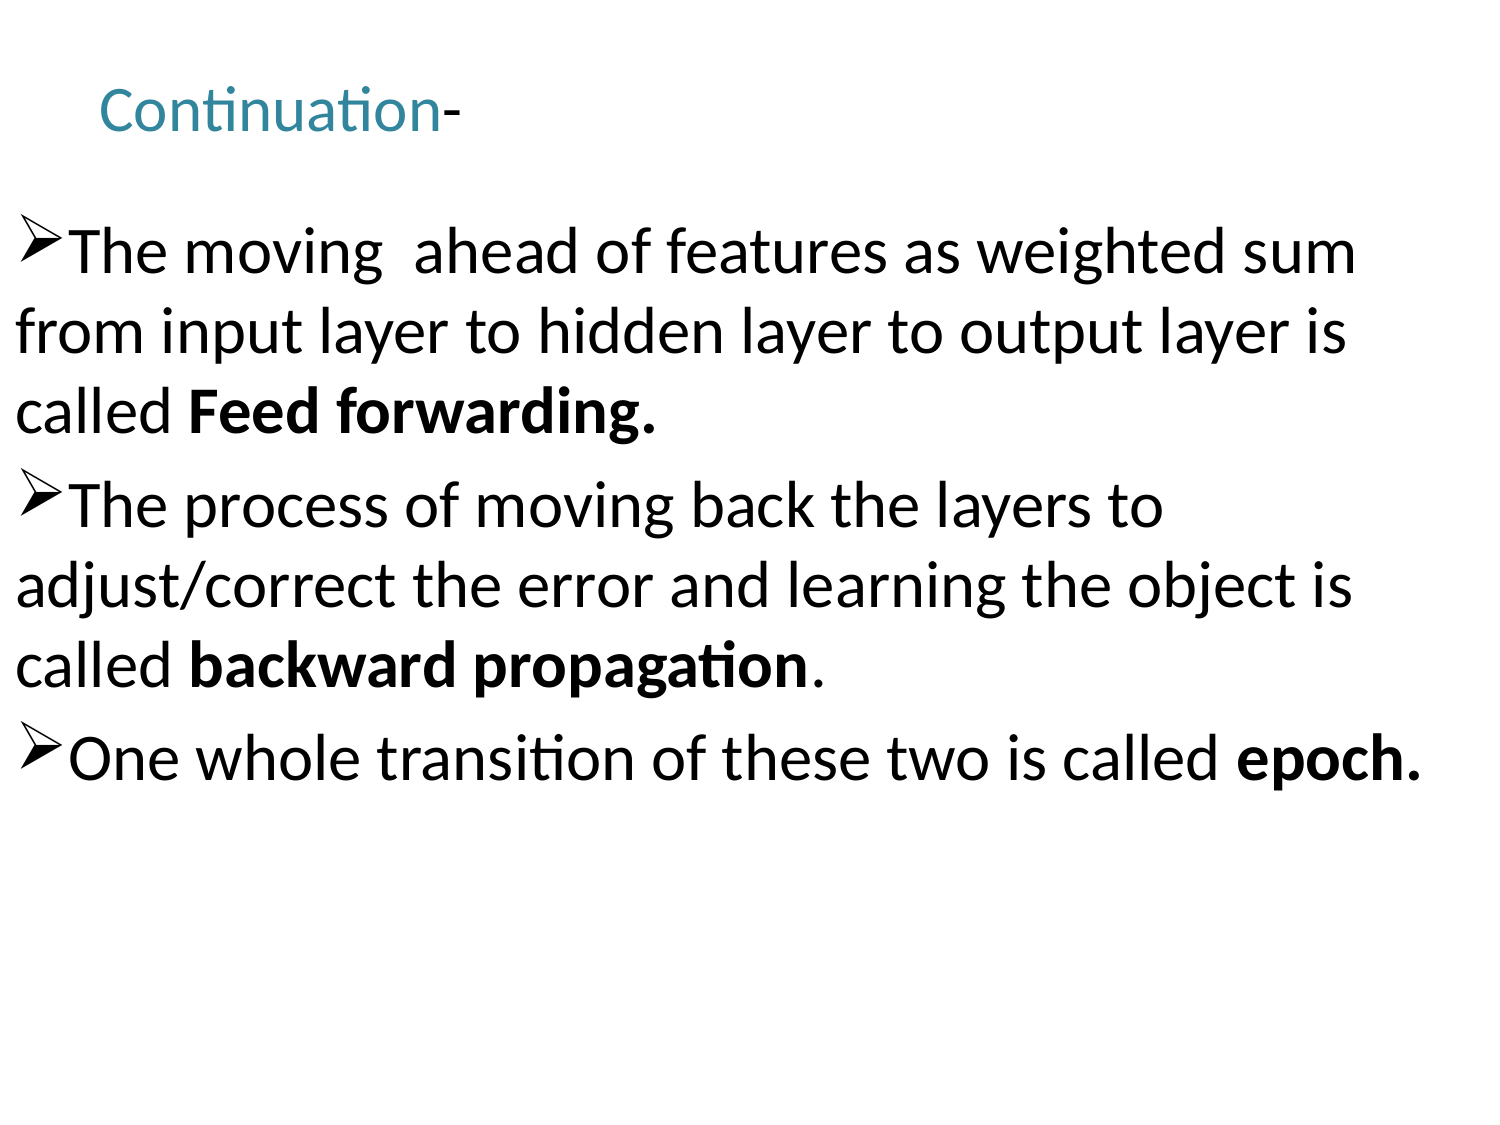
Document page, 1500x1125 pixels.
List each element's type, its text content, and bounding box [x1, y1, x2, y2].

subtitle The moving ahead of features as weighted sum from input layer to hidden layer to output layer is called Feed forwarding. The process of moving back the layers to adjust/correct the error and learning the object is called backward propagation. One whole transition of these two is called epoch. [0, 199, 1500, 1125]
title Continuation- [0, 58, 563, 153]
